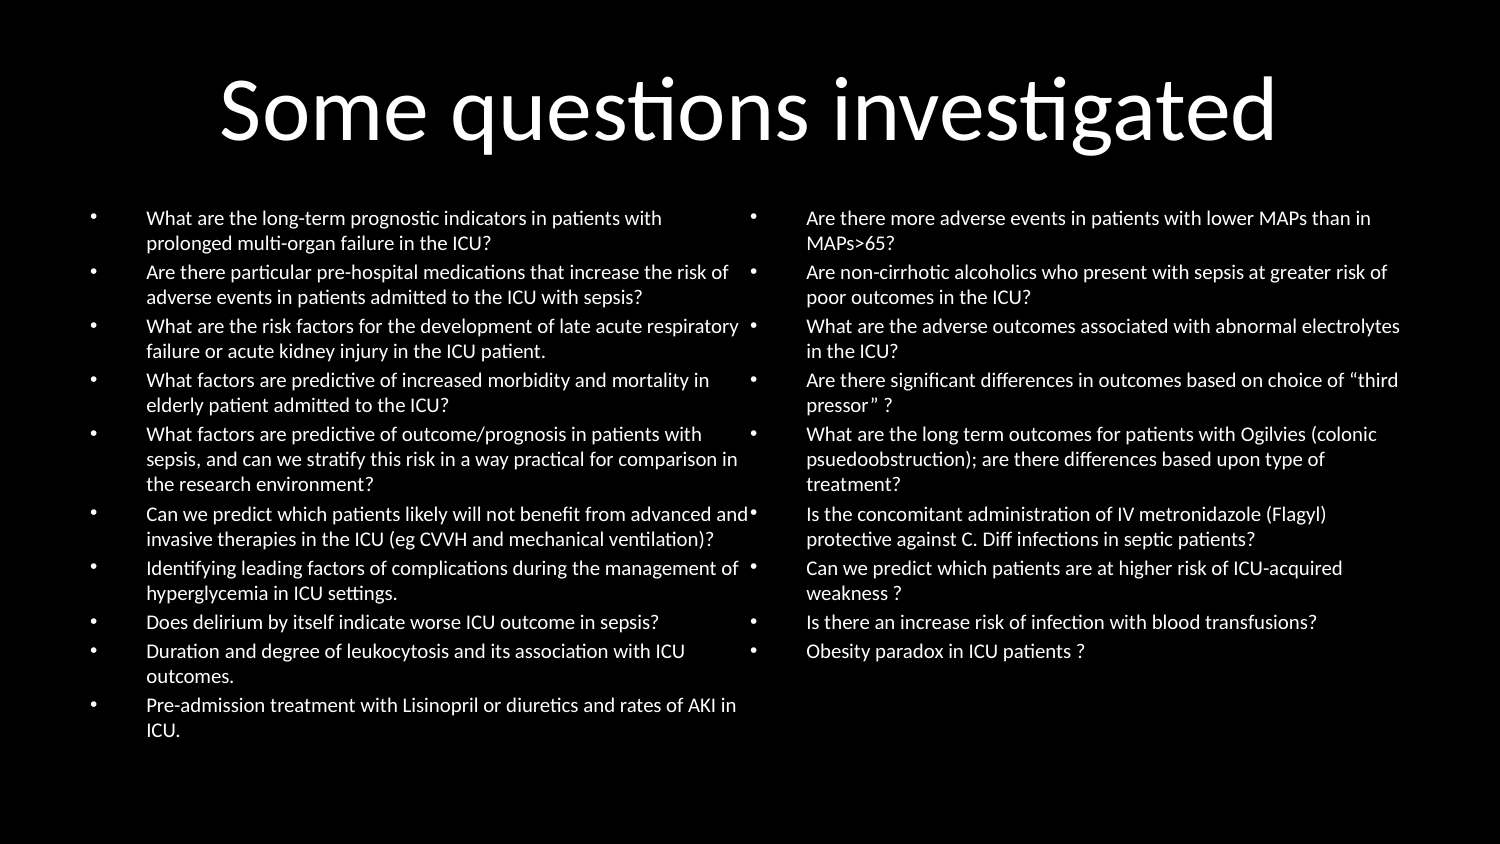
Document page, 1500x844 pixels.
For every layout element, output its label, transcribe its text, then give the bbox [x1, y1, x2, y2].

title Some questions investigated [75, 33, 1425, 175]
list What are the long-term prognostic indicators in patients with prolonged multi-organ failure in the ICU? Are there particular pre-hospital medications that increase the risk of adverse events in patients admitted to the ICU with sepsis? What are the risk factors for the development of late acute respiratory failure or acute kidney injury in the ICU patient. What factors are predictive of increased morbidity and mortality in elderly patient admitted to the ICU? What factors are predictive of outcome/prognosis in patients with sepsis, and can we stratify this risk in a way practical for comparison in the research environment? Can we predict which patients likely will not benefit from advanced and invasive therapies in the ICU (eg CVVH and mechanical ventilation)? Identifying leading factors of complications during the management of hyperglycemia in ICU settings. Does delirium by itself indicate worse ICU outcome in sepsis? Duration and degree of leukocytosis and its association with ICU outcomes. Pre-admission treatment with Lisinopril or diuretics and rates of AKI in ICU. Are there more adverse events in patients with lower MAPs than in MAPs>65? Are non-cirrhotic alcoholics who present with sepsis at greater risk of poor outcomes in the ICU? What are the adverse outcomes associated with abnormal electrolytes in the ICU? Are there significant differences in outcomes based on choice of “third pressor” ? What are the long term outcomes for patients with Ogilvies (colonic psuedoobstruction); are there differences based upon type of treatment? Is the concomitant administration of IV metronidazole (Flagyl) protective against C. Diff infections in septic patients? Can we predict which patients are at higher risk of ICU-acquired weakness ? Is there an increase risk of infection with blood transfusions? Obesity paradox in ICU patients ? [75, 196, 1425, 754]
